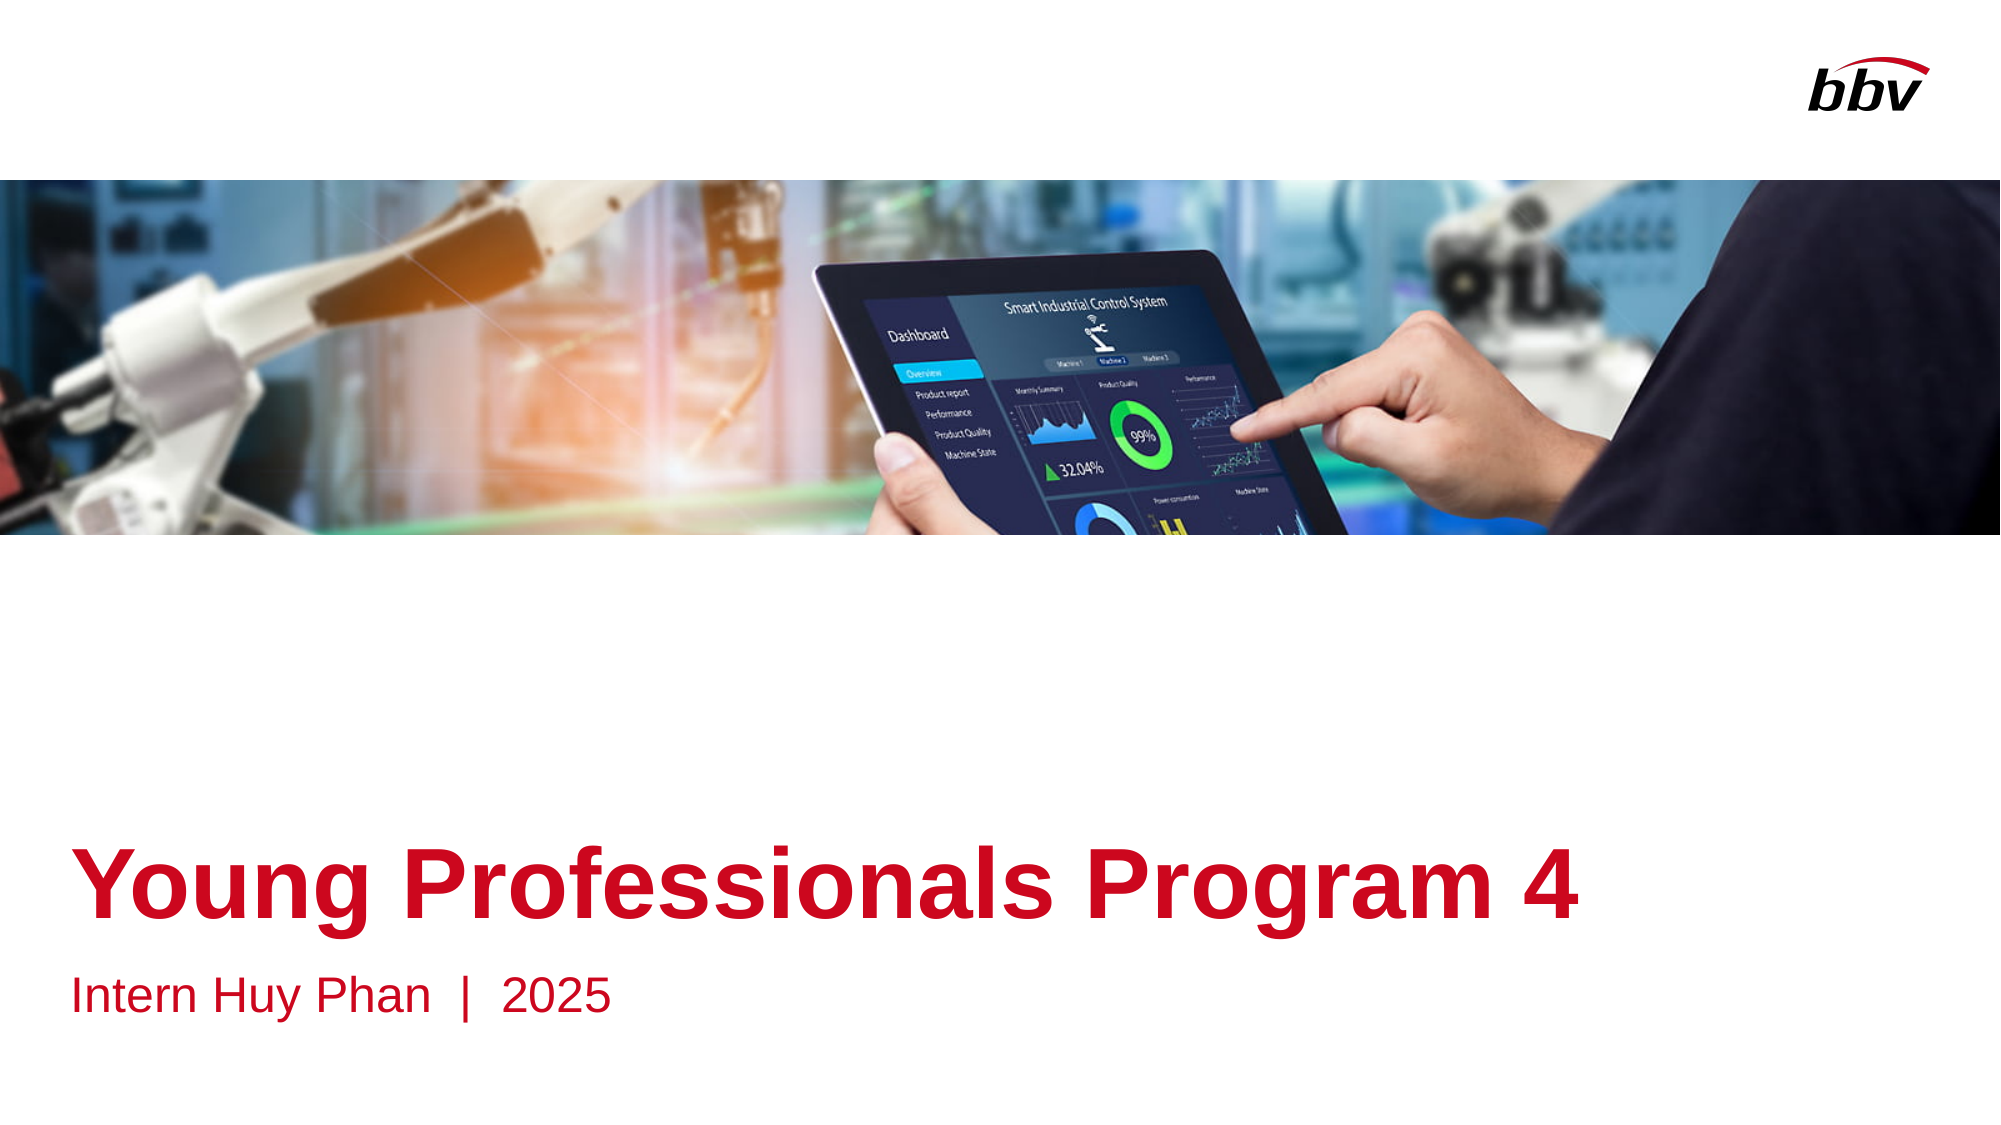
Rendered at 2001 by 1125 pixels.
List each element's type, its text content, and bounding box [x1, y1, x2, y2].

subtitle Intern Huy Phan | 2025 [70, 962, 1930, 1024]
title Young Professionals Program 4 [70, 696, 1930, 939]
picture [1808, 57, 1930, 111]
picture [0, 179, 2000, 535]
